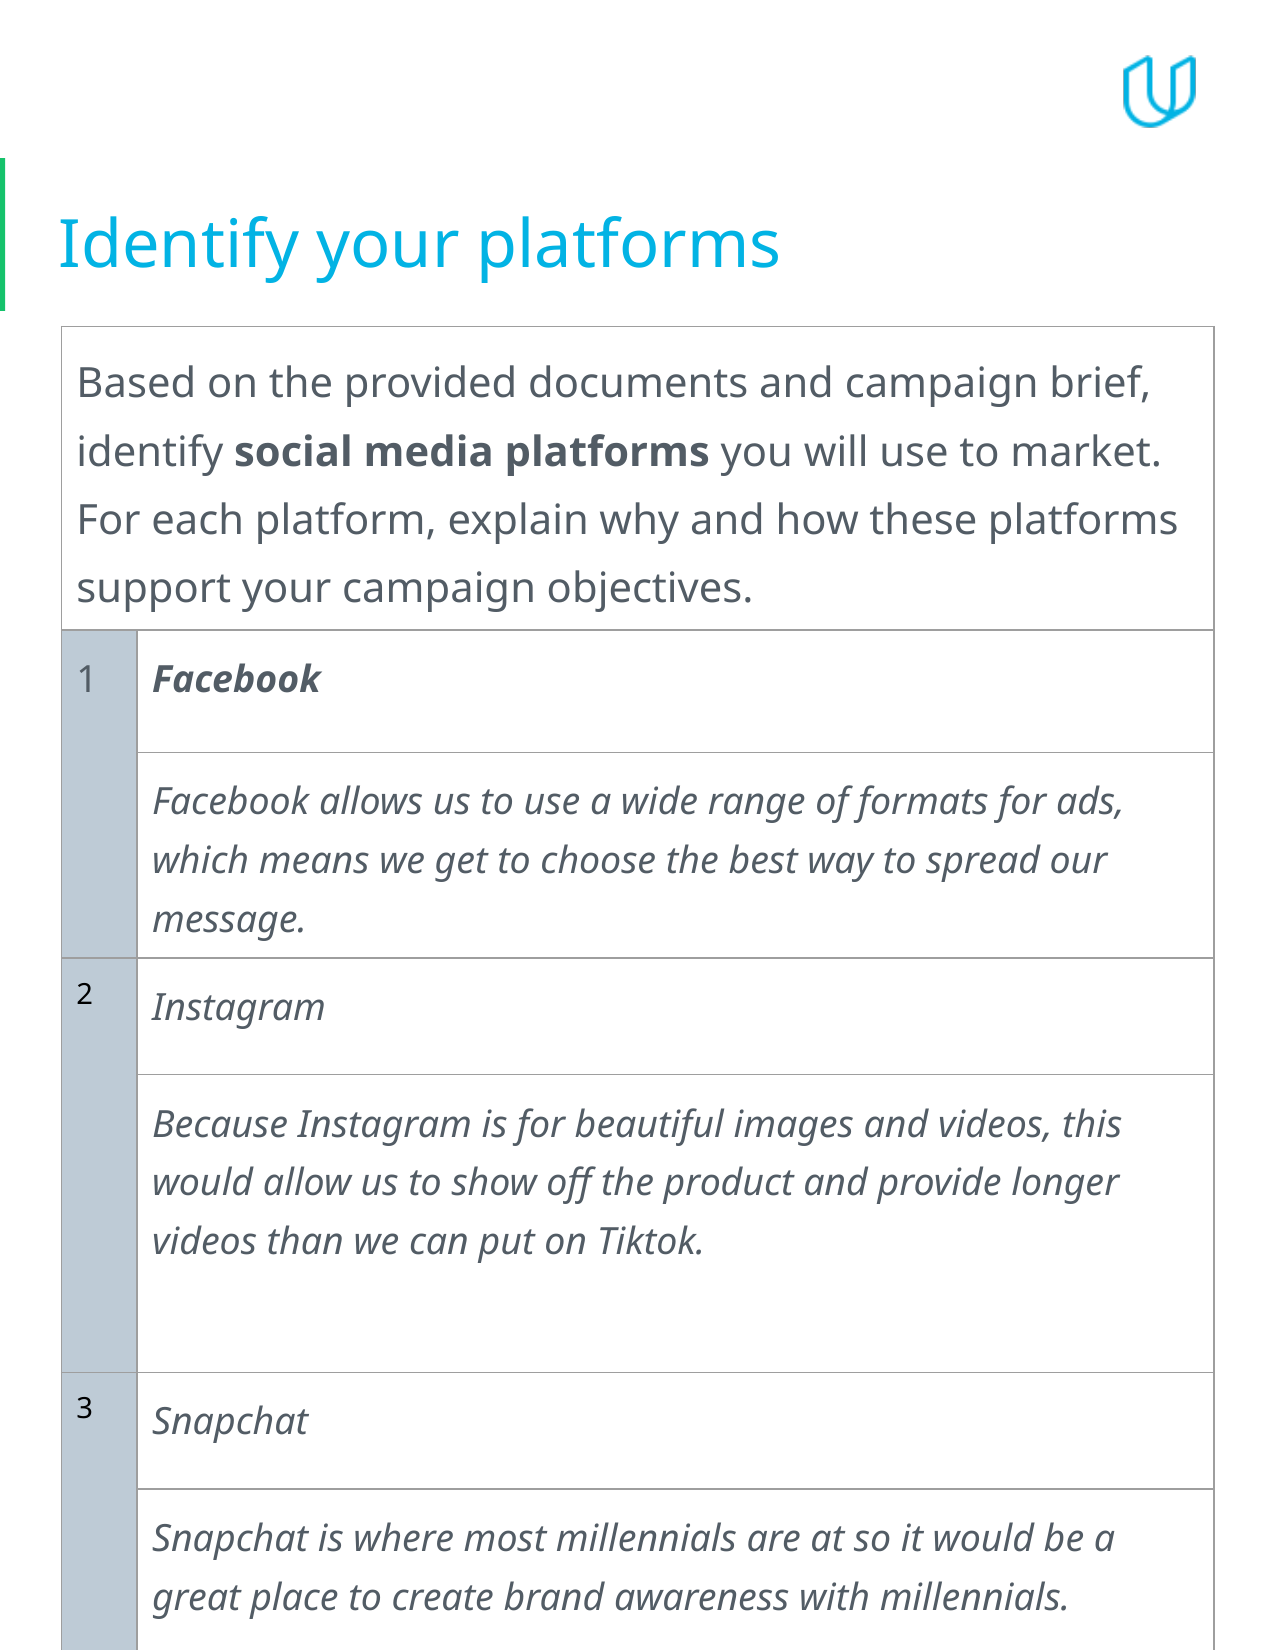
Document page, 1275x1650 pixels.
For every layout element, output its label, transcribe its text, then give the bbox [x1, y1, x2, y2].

table_cell Because Instagram is for beautiful images and videos, this would allow us to show off the product and provide longer videos than we can put on Tiktok. [138, 1075, 1213, 1372]
table_cell 3 [62, 1373, 136, 1650]
table_cell 2 [62, 959, 136, 1372]
title Identify your platforms [43, 142, 1232, 327]
table_cell Facebook allows us to use a wide range of formats for ads, which means we get to choose the best way to spread our message. [138, 753, 1213, 957]
table_cell Snapchat [138, 1373, 1213, 1488]
table_cell Instagram [138, 959, 1213, 1074]
table_cell 1 [62, 631, 136, 957]
table_cell Snapchat is where most millennials are at so it would be a great place to create brand awareness with millennials. [138, 1490, 1213, 1650]
picture [1088, 20, 1232, 142]
table_header Based on the provided documents and campaign brief, identify social media platforms you will use to market. For each platform, explain why and how these platforms support your campaign objectives. [62, 327, 1213, 629]
table_cell Facebook [138, 631, 1213, 752]
